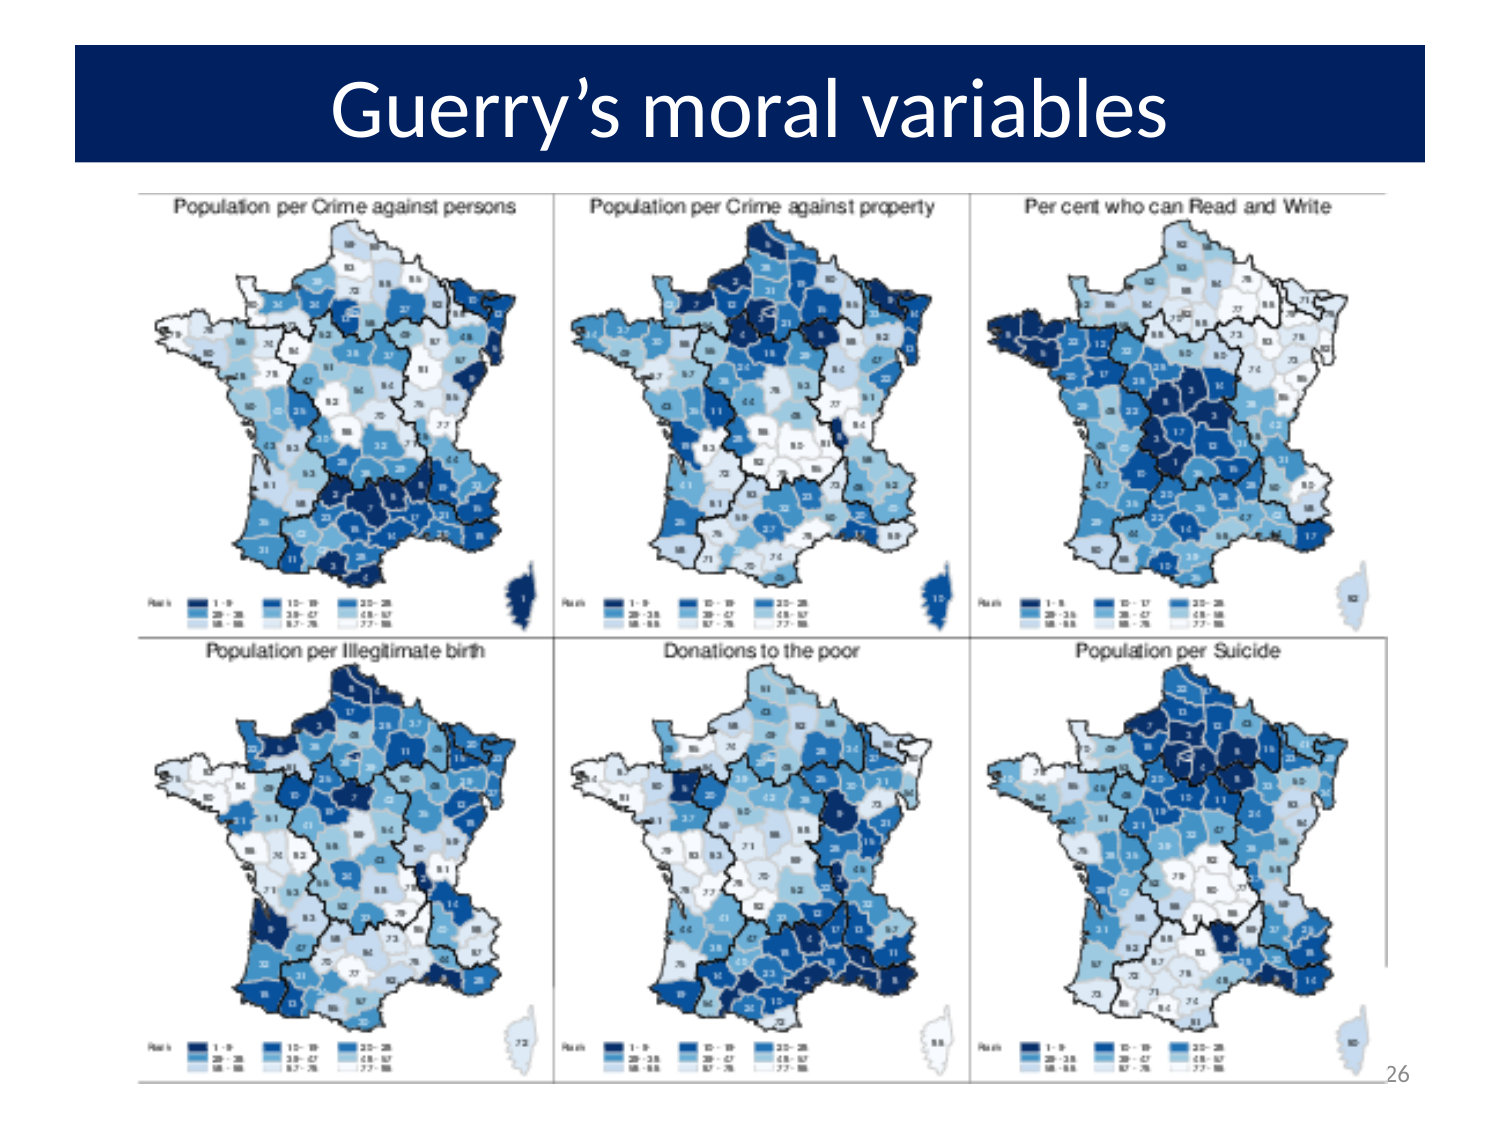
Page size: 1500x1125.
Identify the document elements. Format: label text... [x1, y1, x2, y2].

title Guerry’s moral variables [75, 45, 1425, 163]
picture [137, 193, 1388, 1084]
slide_number 26 [1074, 1042, 1425, 1103]
